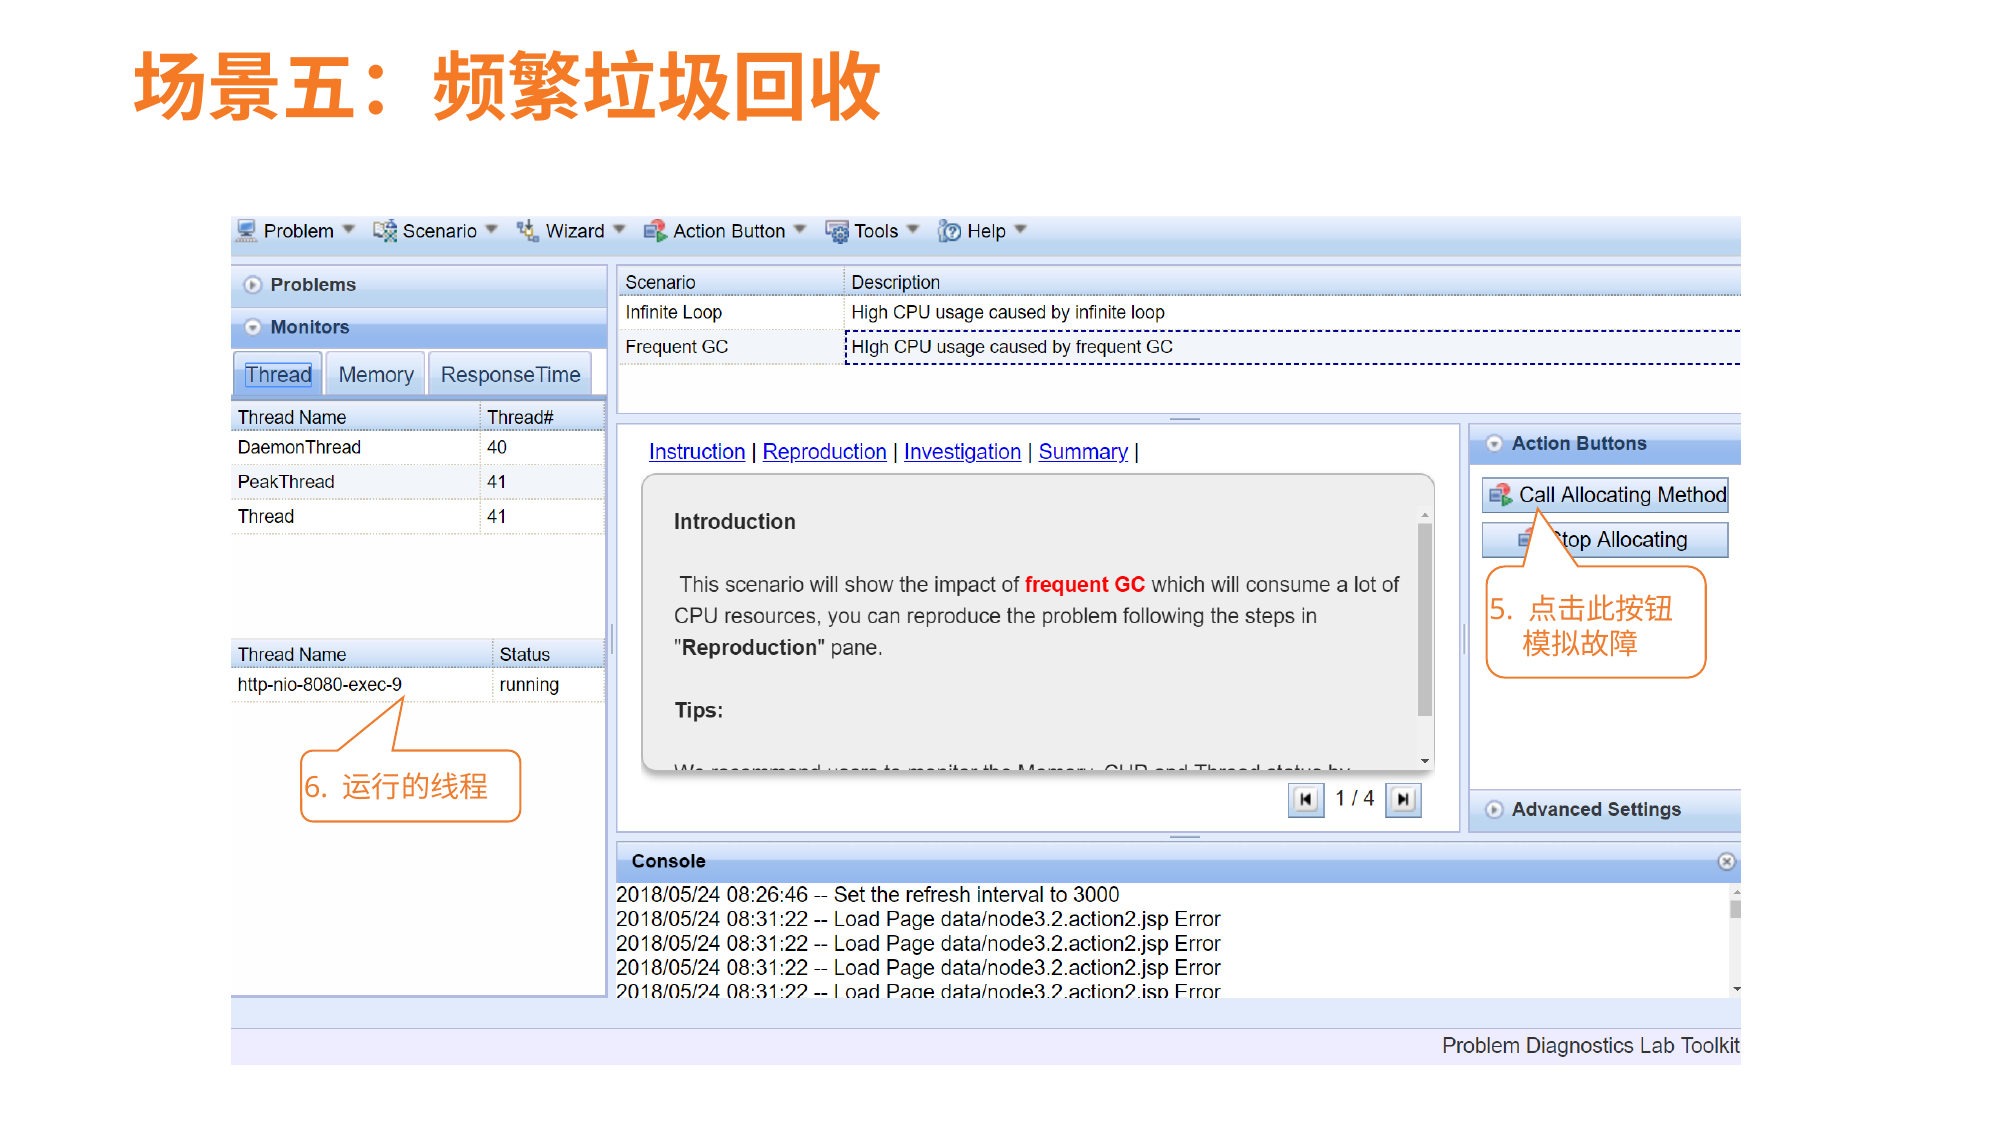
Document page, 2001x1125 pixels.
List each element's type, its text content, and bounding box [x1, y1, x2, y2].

title 场景五：频繁垃圾回收 [117, 8, 1843, 173]
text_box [1476, 566, 1706, 678]
picture [231, 216, 1741, 1065]
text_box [290, 750, 521, 822]
